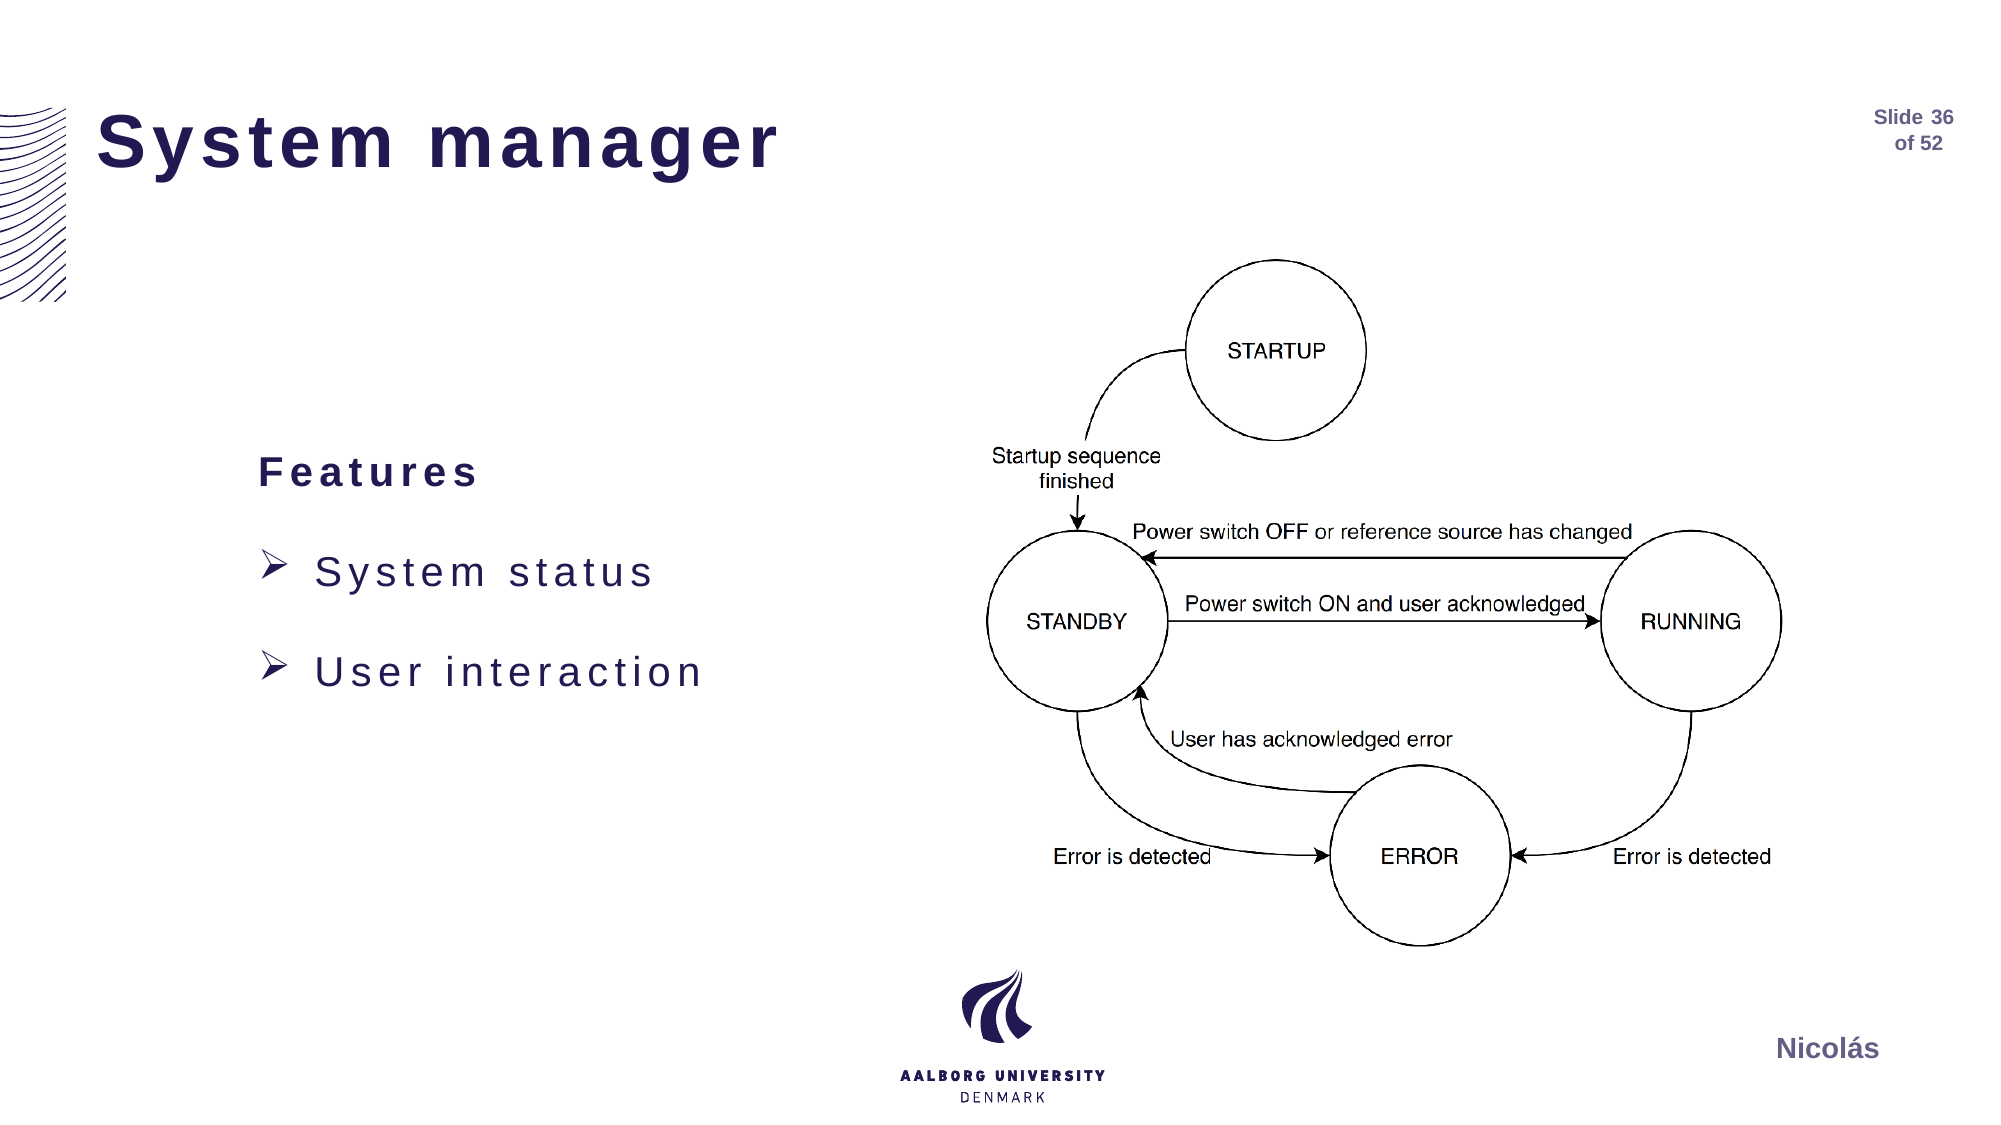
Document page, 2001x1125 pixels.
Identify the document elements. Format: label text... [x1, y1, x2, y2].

slide_number 36 [1924, 97, 1954, 135]
picture [948, 257, 1784, 947]
text_box Slide [1859, 97, 1924, 135]
title System manager [96, 60, 1333, 303]
text_box Features System status User interaction [243, 437, 1186, 1125]
text_box Nicolás [1765, 1027, 1880, 1065]
text_box of 52 [1864, 123, 1944, 162]
